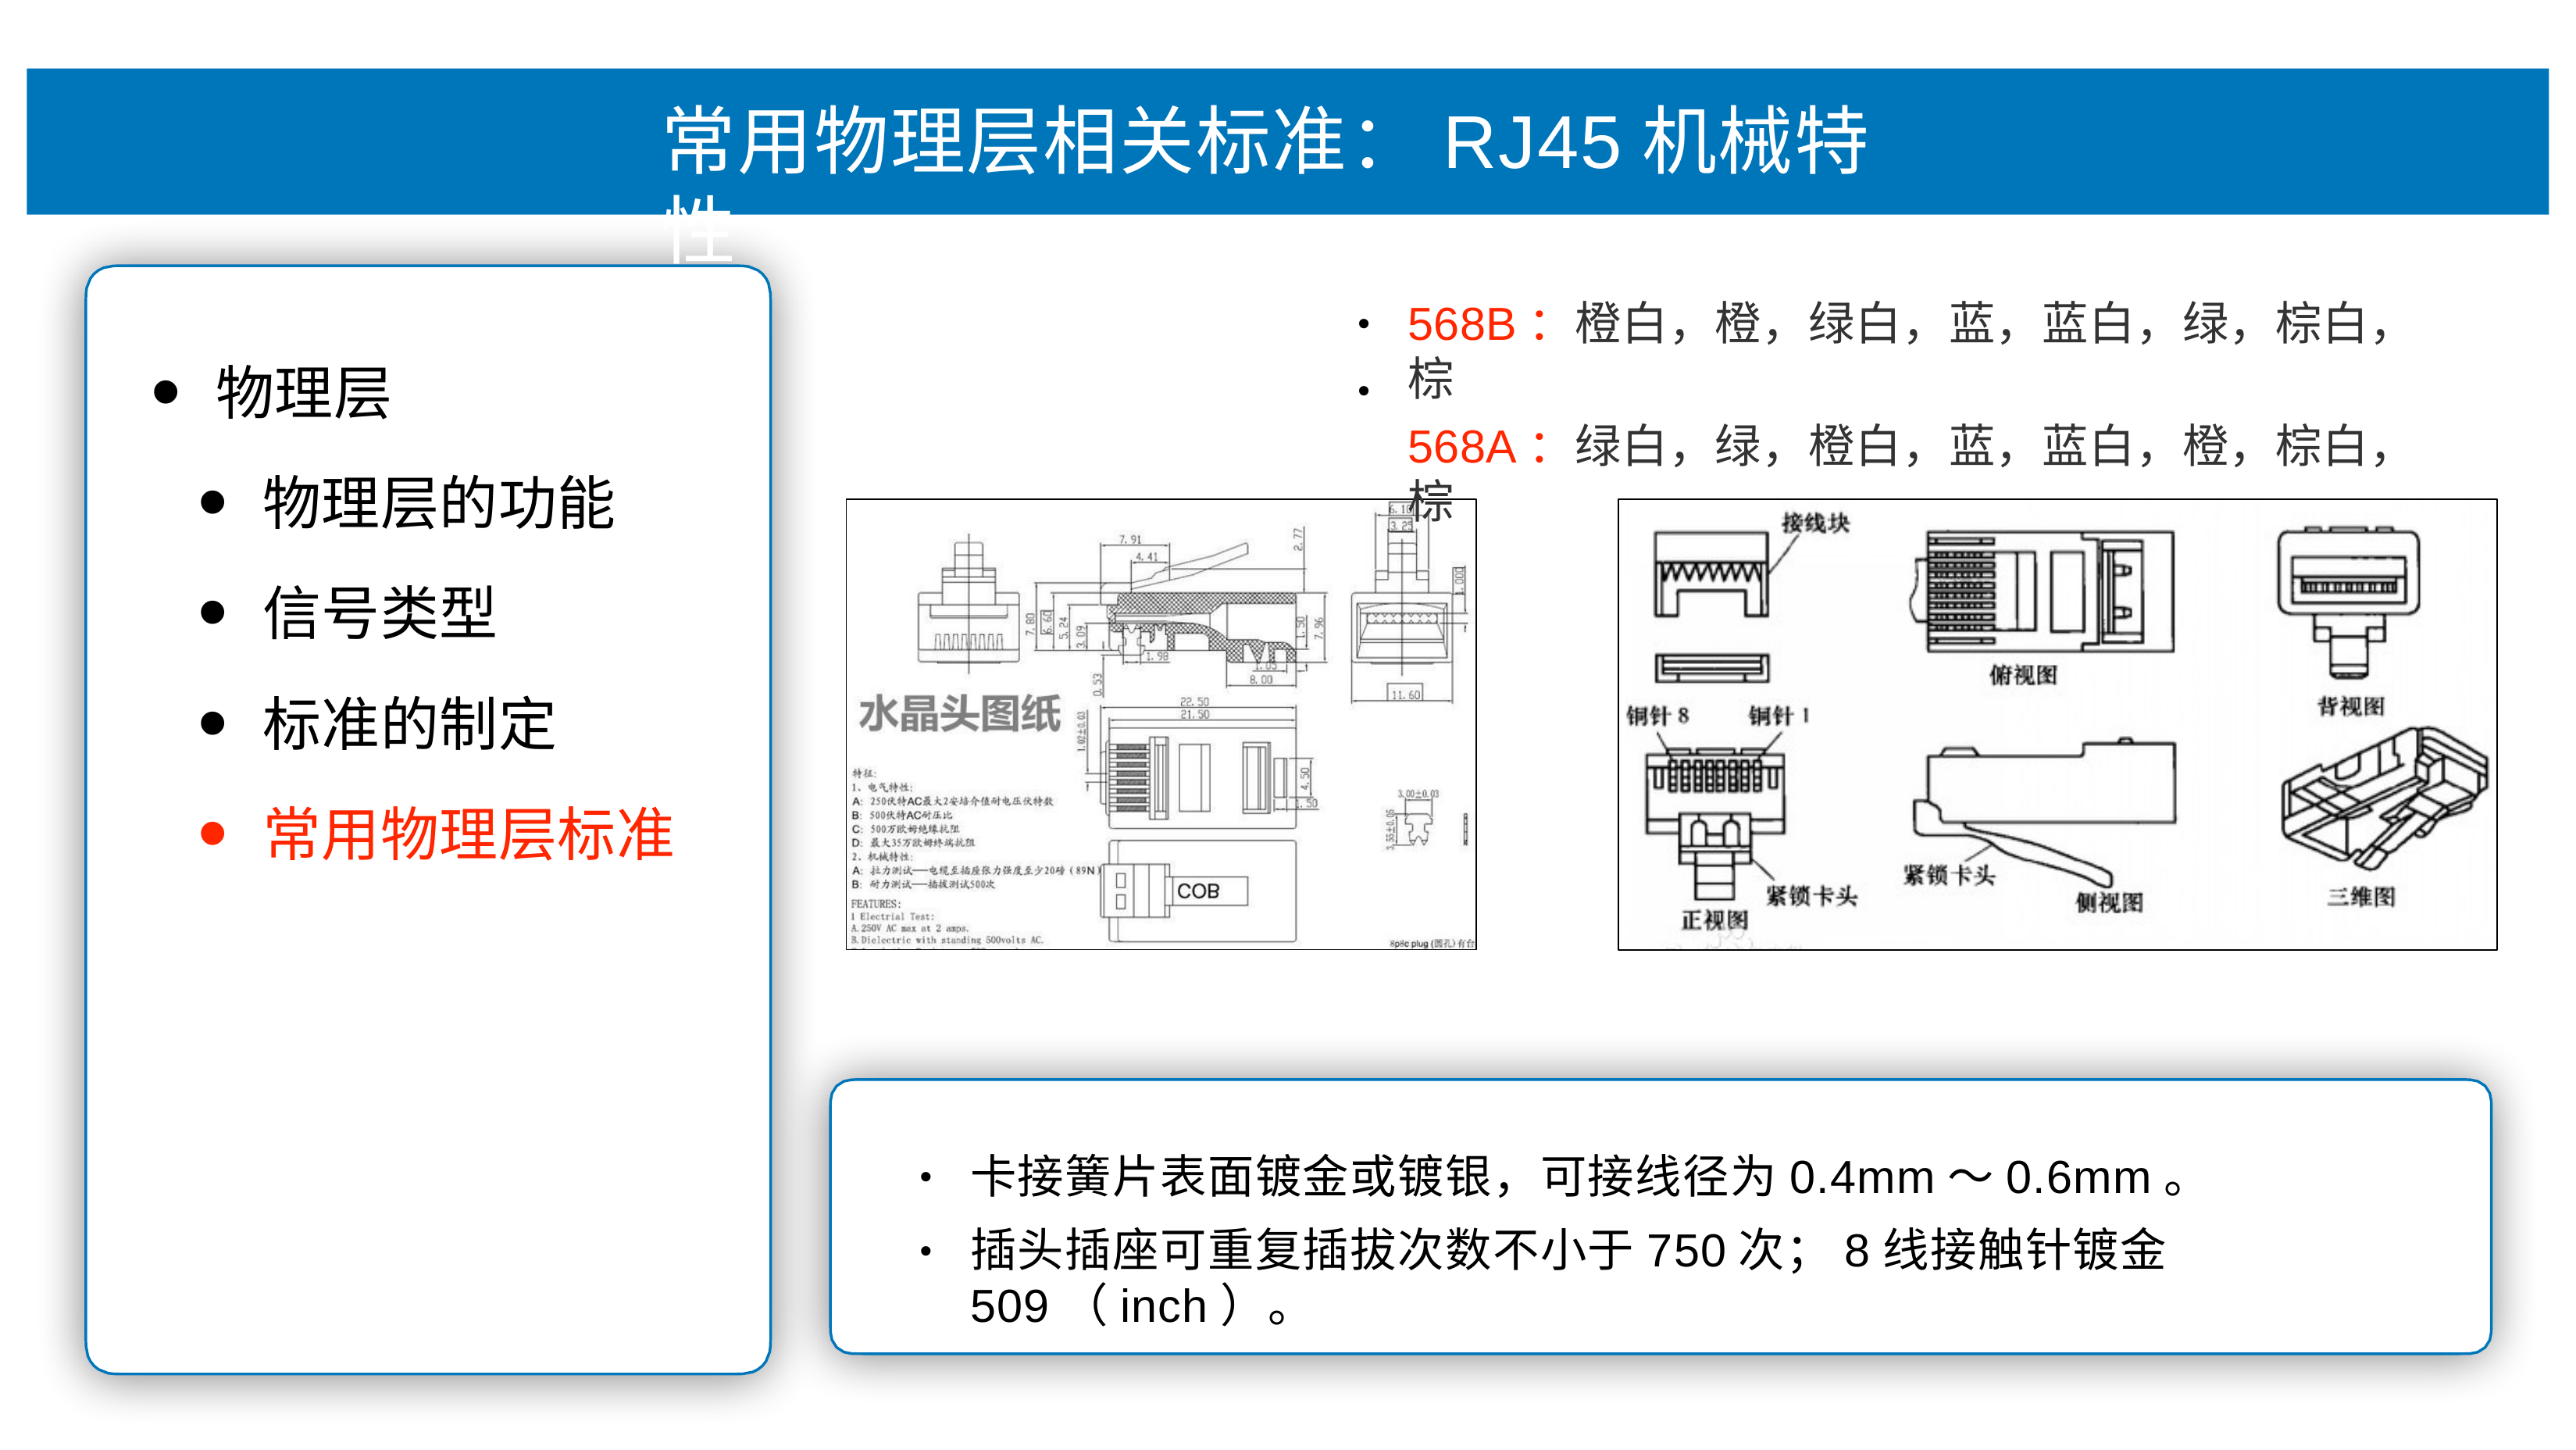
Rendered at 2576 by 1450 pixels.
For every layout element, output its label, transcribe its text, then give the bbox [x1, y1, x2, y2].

text_box [27, 68, 2549, 215]
text_box [779, 1031, 2542, 1408]
text_box [1618, 498, 2497, 951]
text_box [846, 498, 1477, 950]
text_box • • [1356, 298, 1372, 410]
text_box 物理层 物理层的功能 信号类型 标准的制定 常⽤物理层标准 [149, 345, 678, 868]
text_box [34, 217, 822, 1428]
text_box 卡接簧⽚表⾯镀⾦或镀银，可接线径为0.4mm～0.6mm。 插头插座可重复插拔次数不⼩于750次；8线接触针镀⾦509（inch）。 [969, 1127, 2449, 1332]
text_box 568B：橙⽩，橙，绿⽩，蓝，蓝⽩，绿，棕⽩，棕 568A：绿⽩，绿，橙⽩，蓝，蓝⽩，橙，棕⽩，棕 [1406, 280, 2459, 528]
text_box [85, 266, 771, 1374]
title 常⽤物理层相关标准：RJ45机械特性 [659, 91, 1918, 336]
text_box [830, 1079, 2492, 1354]
text_box • [918, 1226, 934, 1270]
text_box • [918, 1152, 934, 1196]
